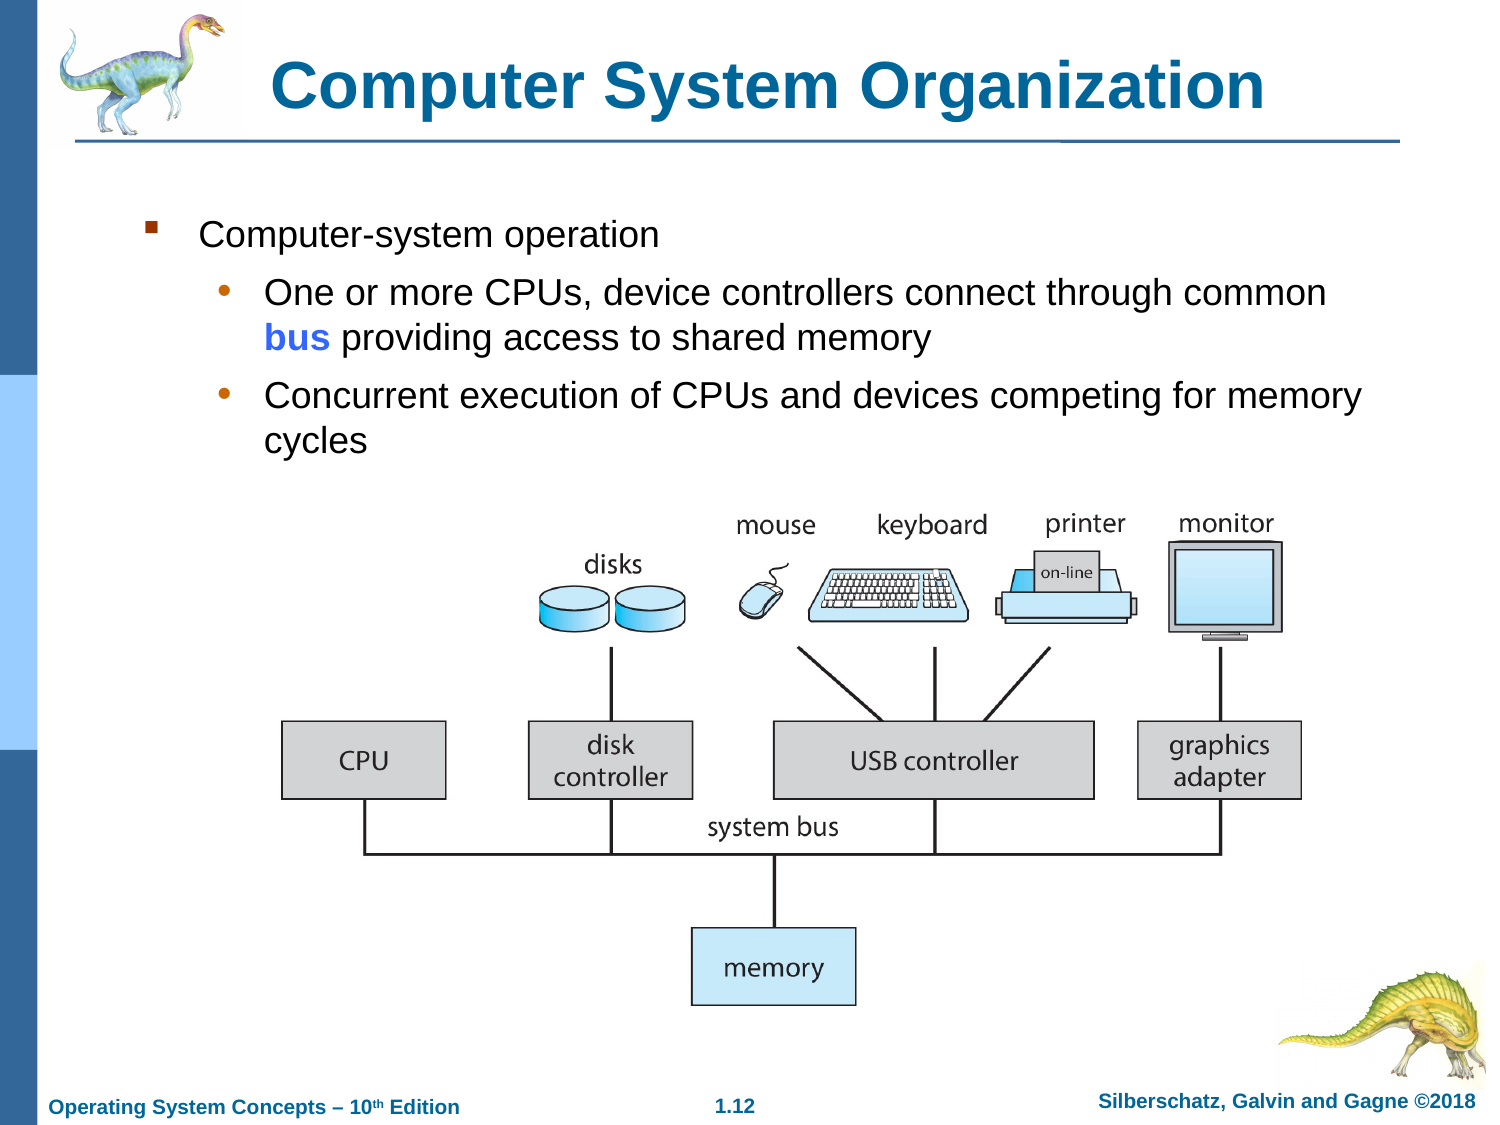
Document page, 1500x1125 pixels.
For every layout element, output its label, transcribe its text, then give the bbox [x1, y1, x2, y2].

picture [1275, 959, 1486, 1090]
picture [46, 0, 243, 149]
title Computer System Organization [142, 35, 1396, 130]
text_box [222, 431, 1396, 1038]
list Computer-system operation One or more CPUs, device controllers connect through common bus providing access to shared memory Concurrent execution of CPUs and devices competing for memory cycles [127, 202, 1381, 946]
